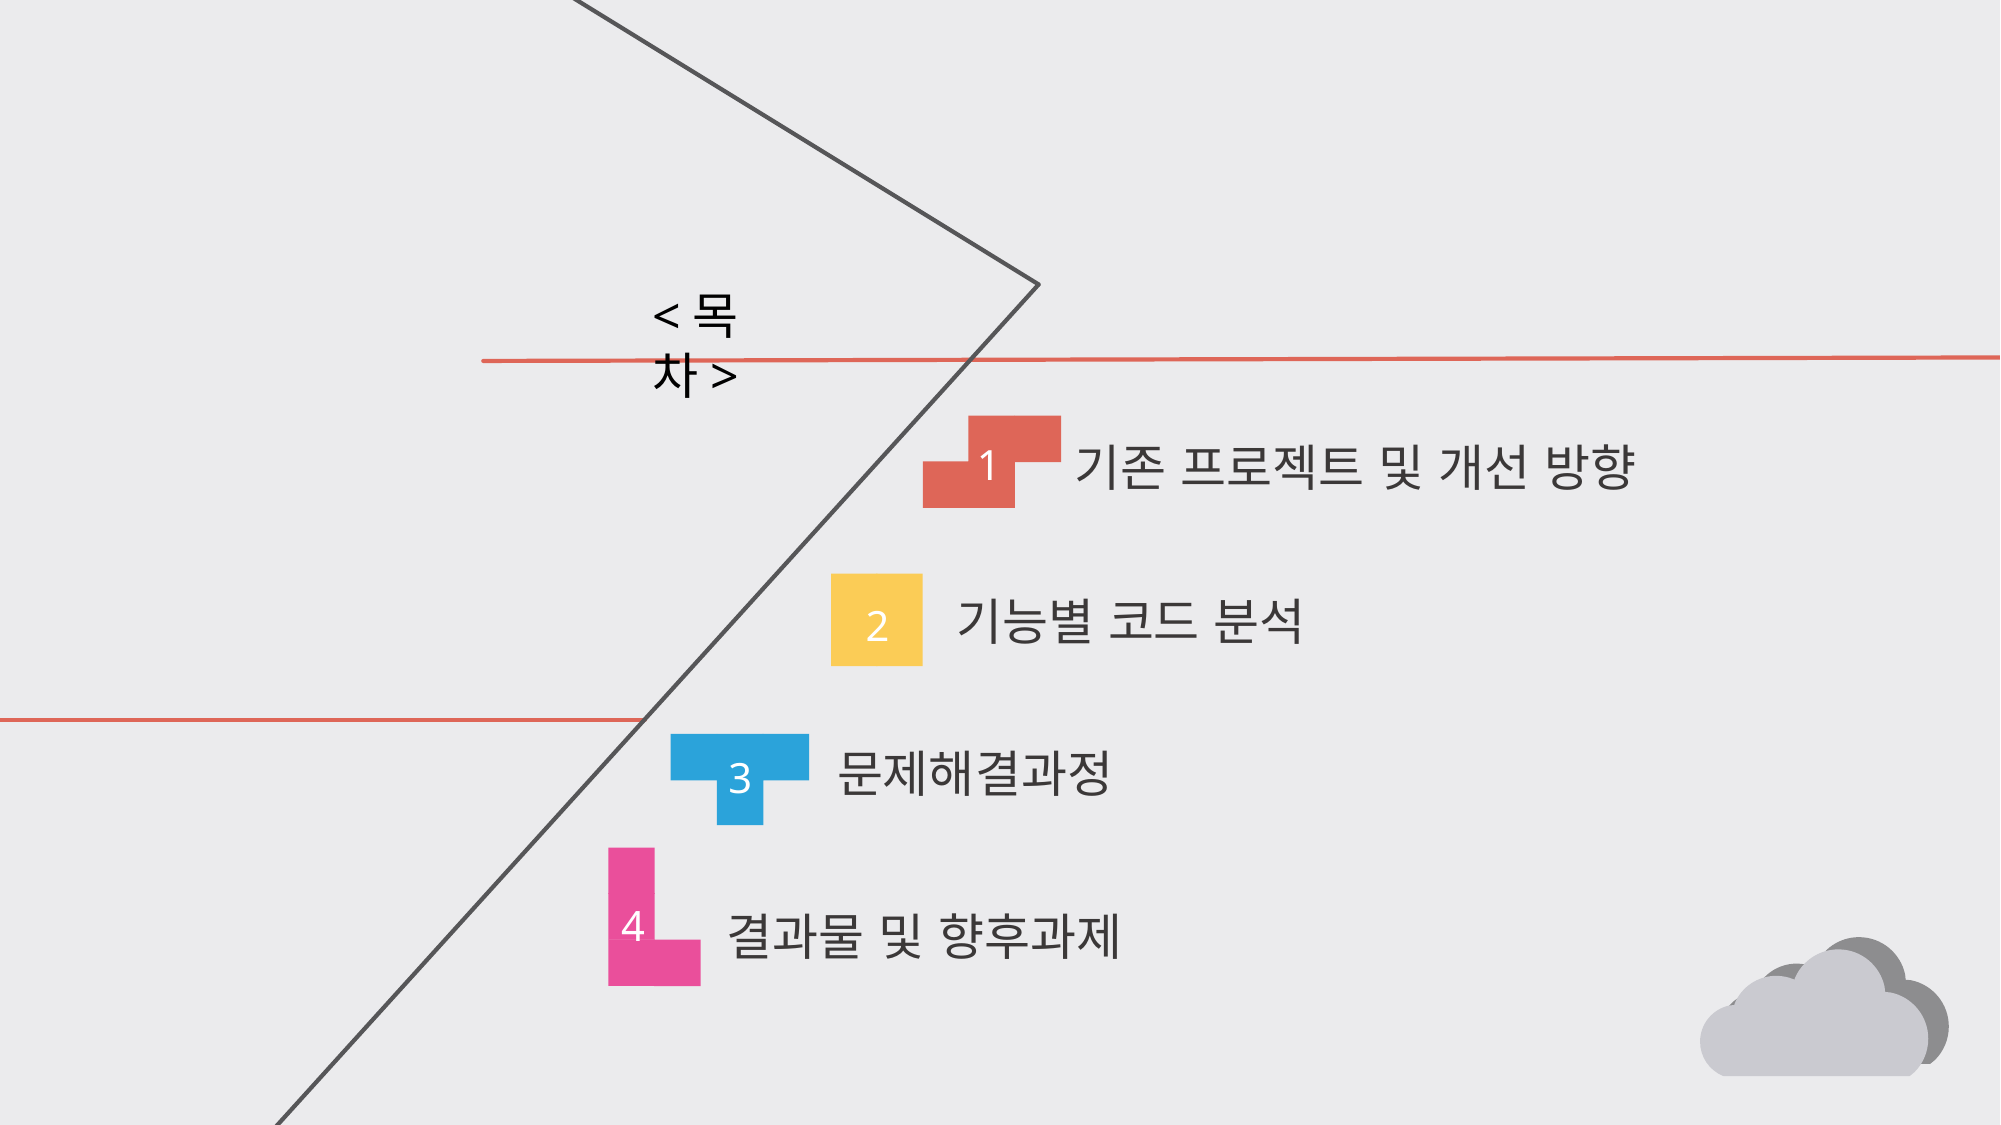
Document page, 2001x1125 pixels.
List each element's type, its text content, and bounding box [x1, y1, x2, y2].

text_box 기능별 코드 분석 [1039, 582, 1406, 658]
text_box [1826, 936, 1950, 1065]
text_box 결과물 및 향후과제 [1039, 897, 1157, 973]
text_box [830, 573, 923, 667]
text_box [694, 710, 786, 849]
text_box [945, 392, 1038, 531]
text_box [1039, 357, 2000, 361]
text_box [608, 847, 701, 987]
text_box [1699, 948, 1930, 1078]
text_box 문제해결과정 [1039, 734, 1232, 810]
text_box 기존 프로젝트 및 개선 방향 [1060, 428, 1765, 504]
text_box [266, 284, 1039, 1125]
text_box [1764, 962, 1803, 977]
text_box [546, 0, 1039, 284]
